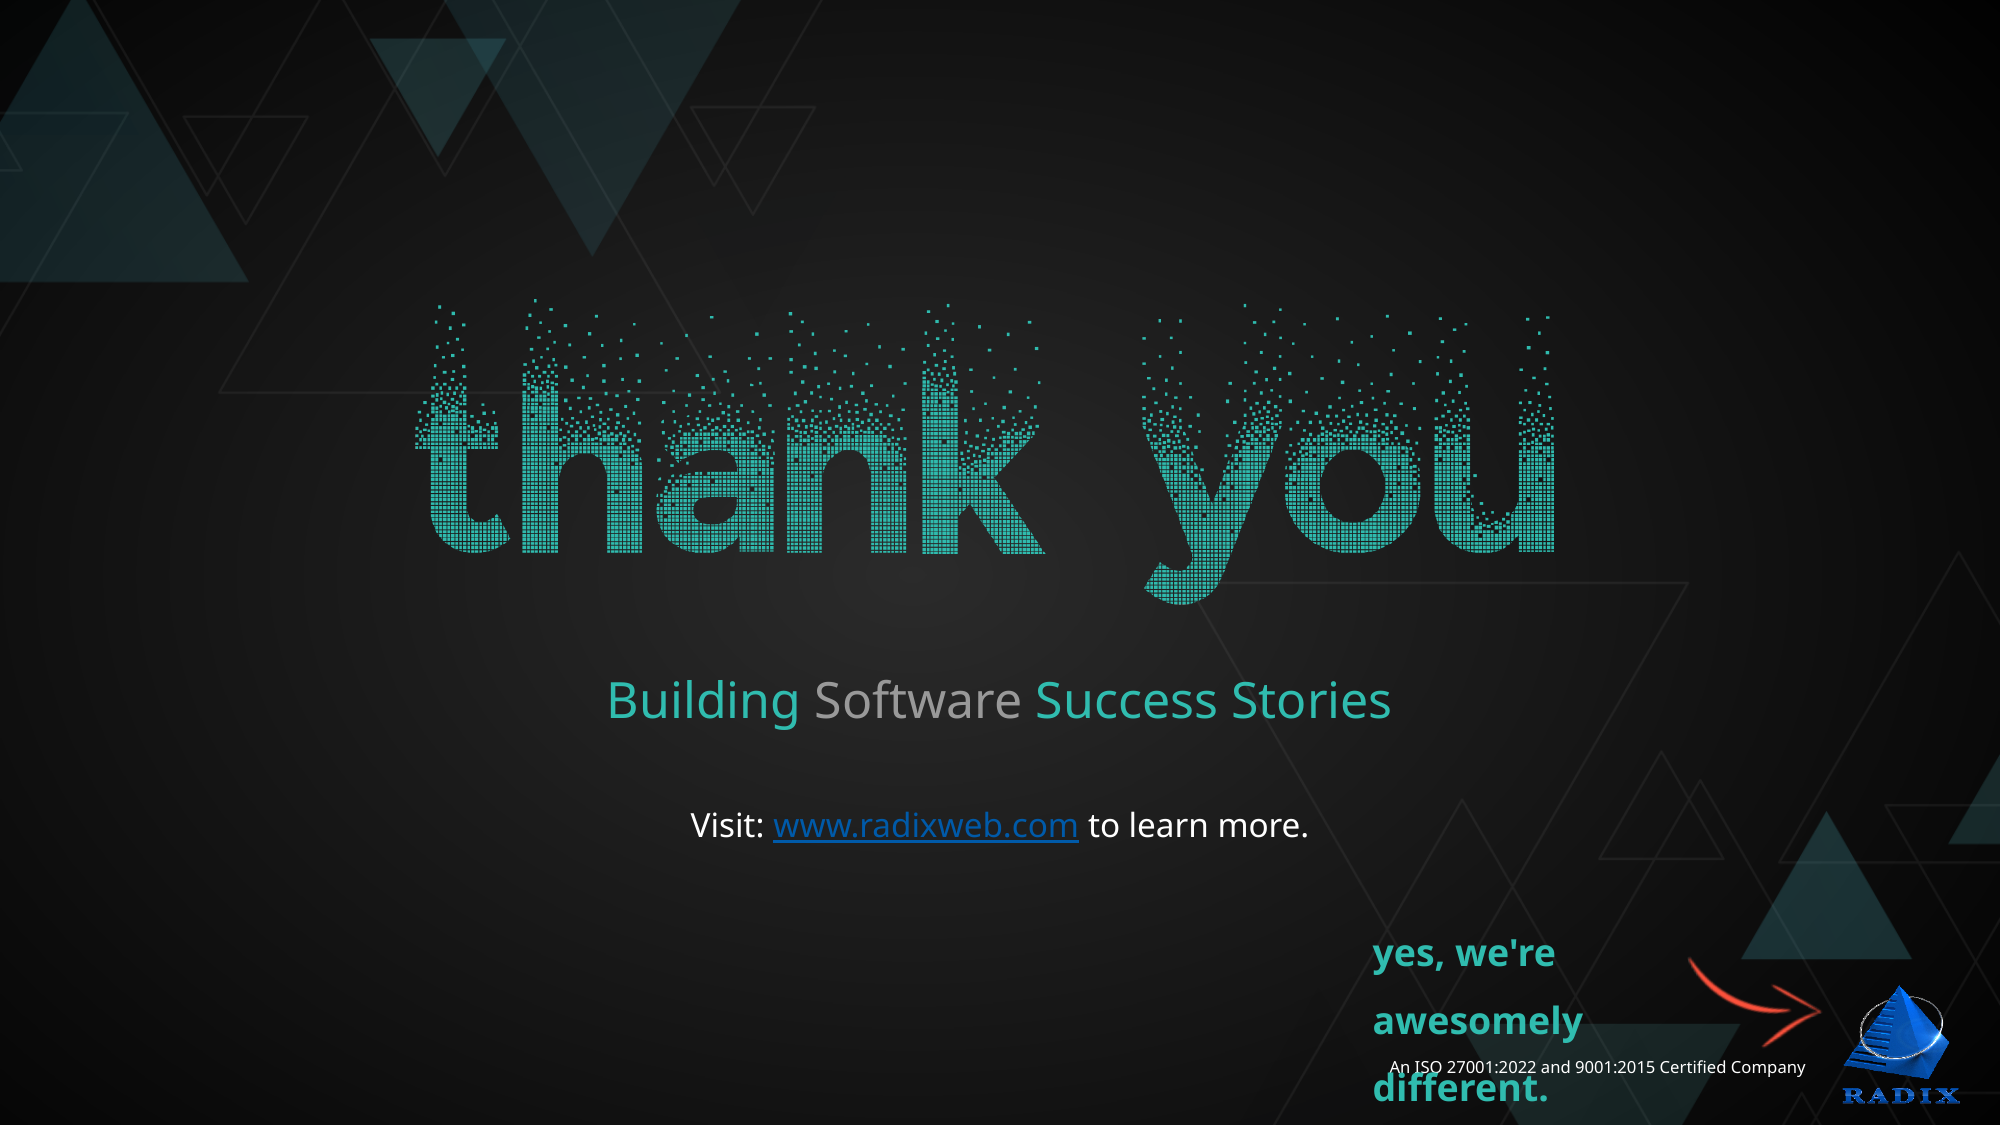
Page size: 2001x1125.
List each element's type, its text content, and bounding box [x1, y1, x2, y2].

picture [0, 0, 2000, 1125]
text_box Visit: www.radixweb.com to learn more. [540, 774, 1460, 857]
